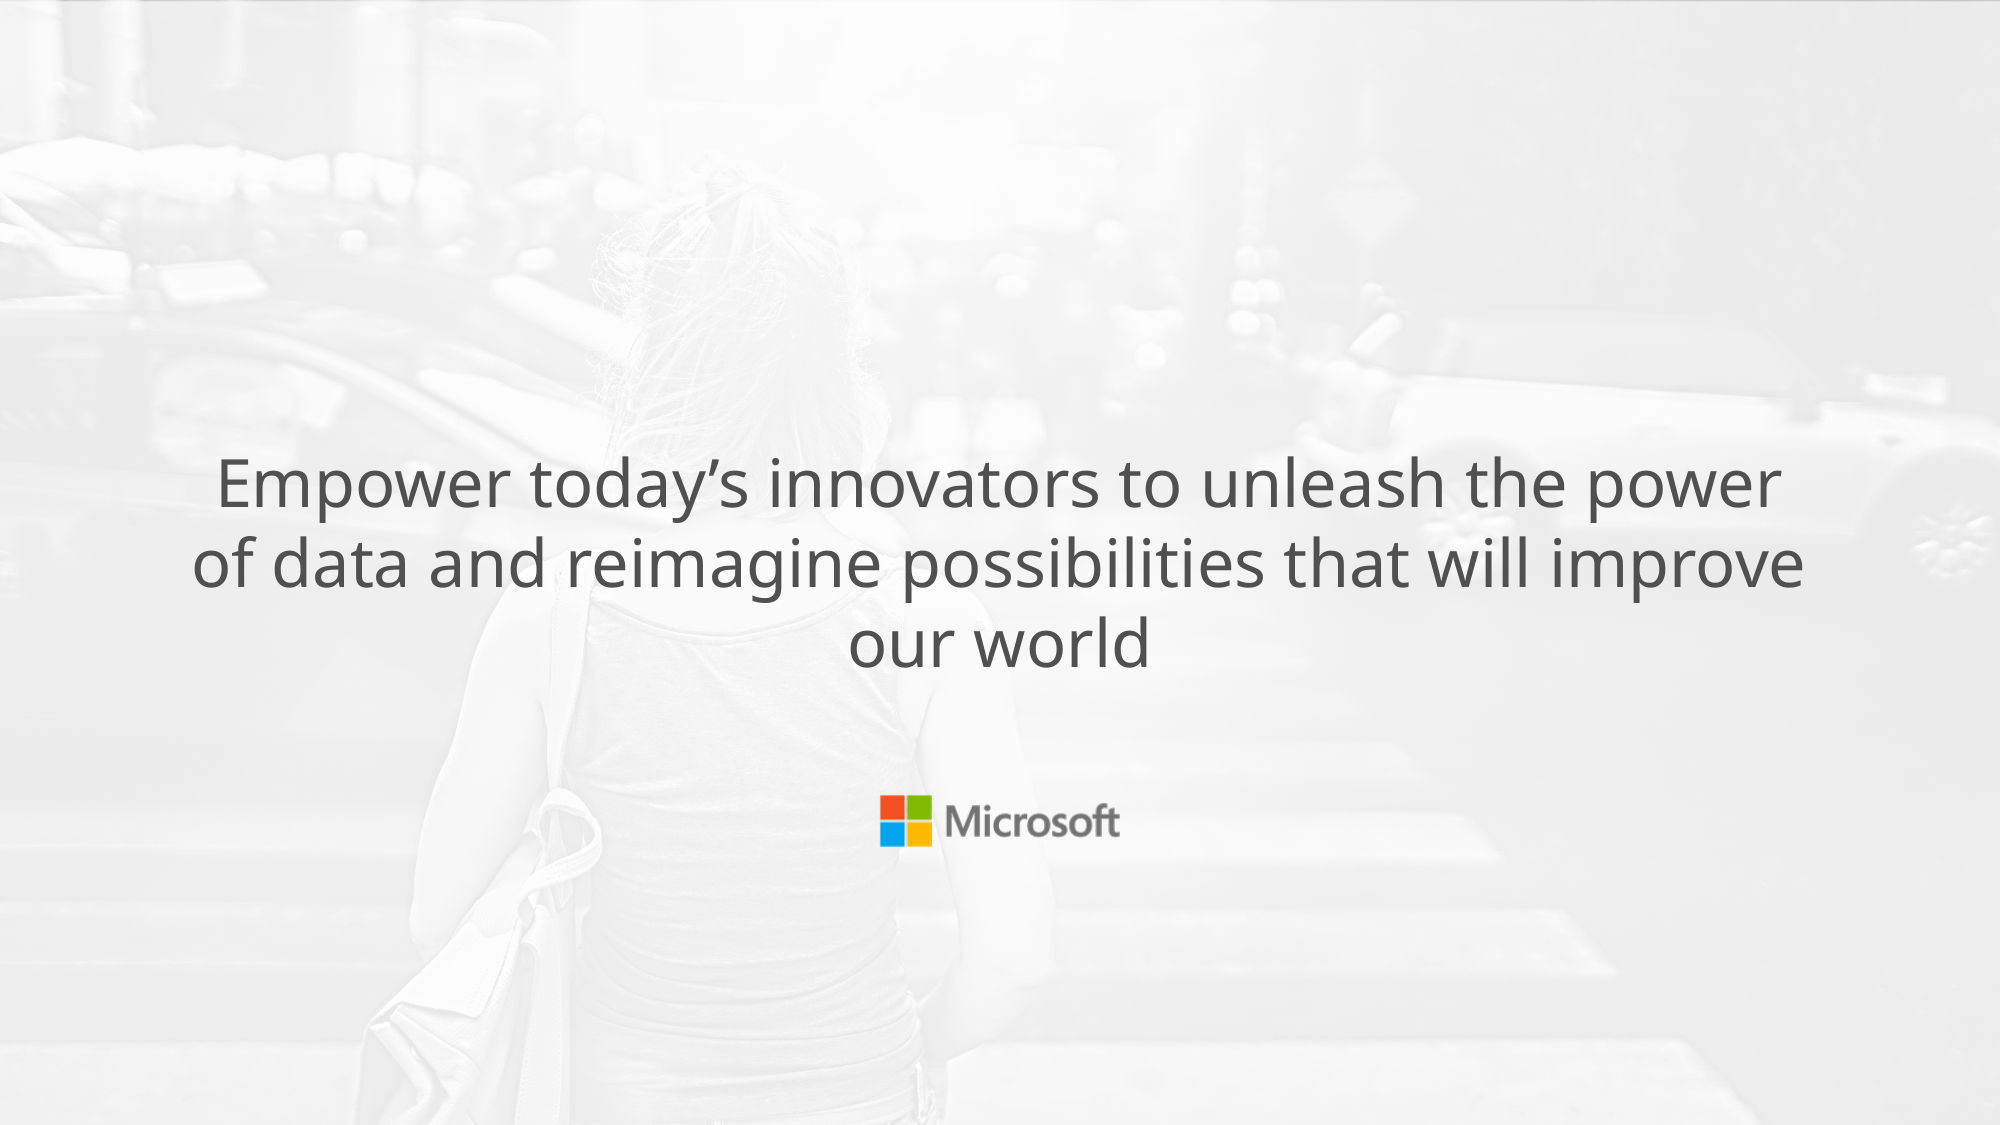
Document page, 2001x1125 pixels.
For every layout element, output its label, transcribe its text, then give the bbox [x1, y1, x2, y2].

picture [829, 744, 1171, 898]
text_box Empower today’s innovators to unleash the power of data and reimagine possibilities that will improve our world [165, 564, 1834, 652]
text_box [0, 1, 2000, 1125]
